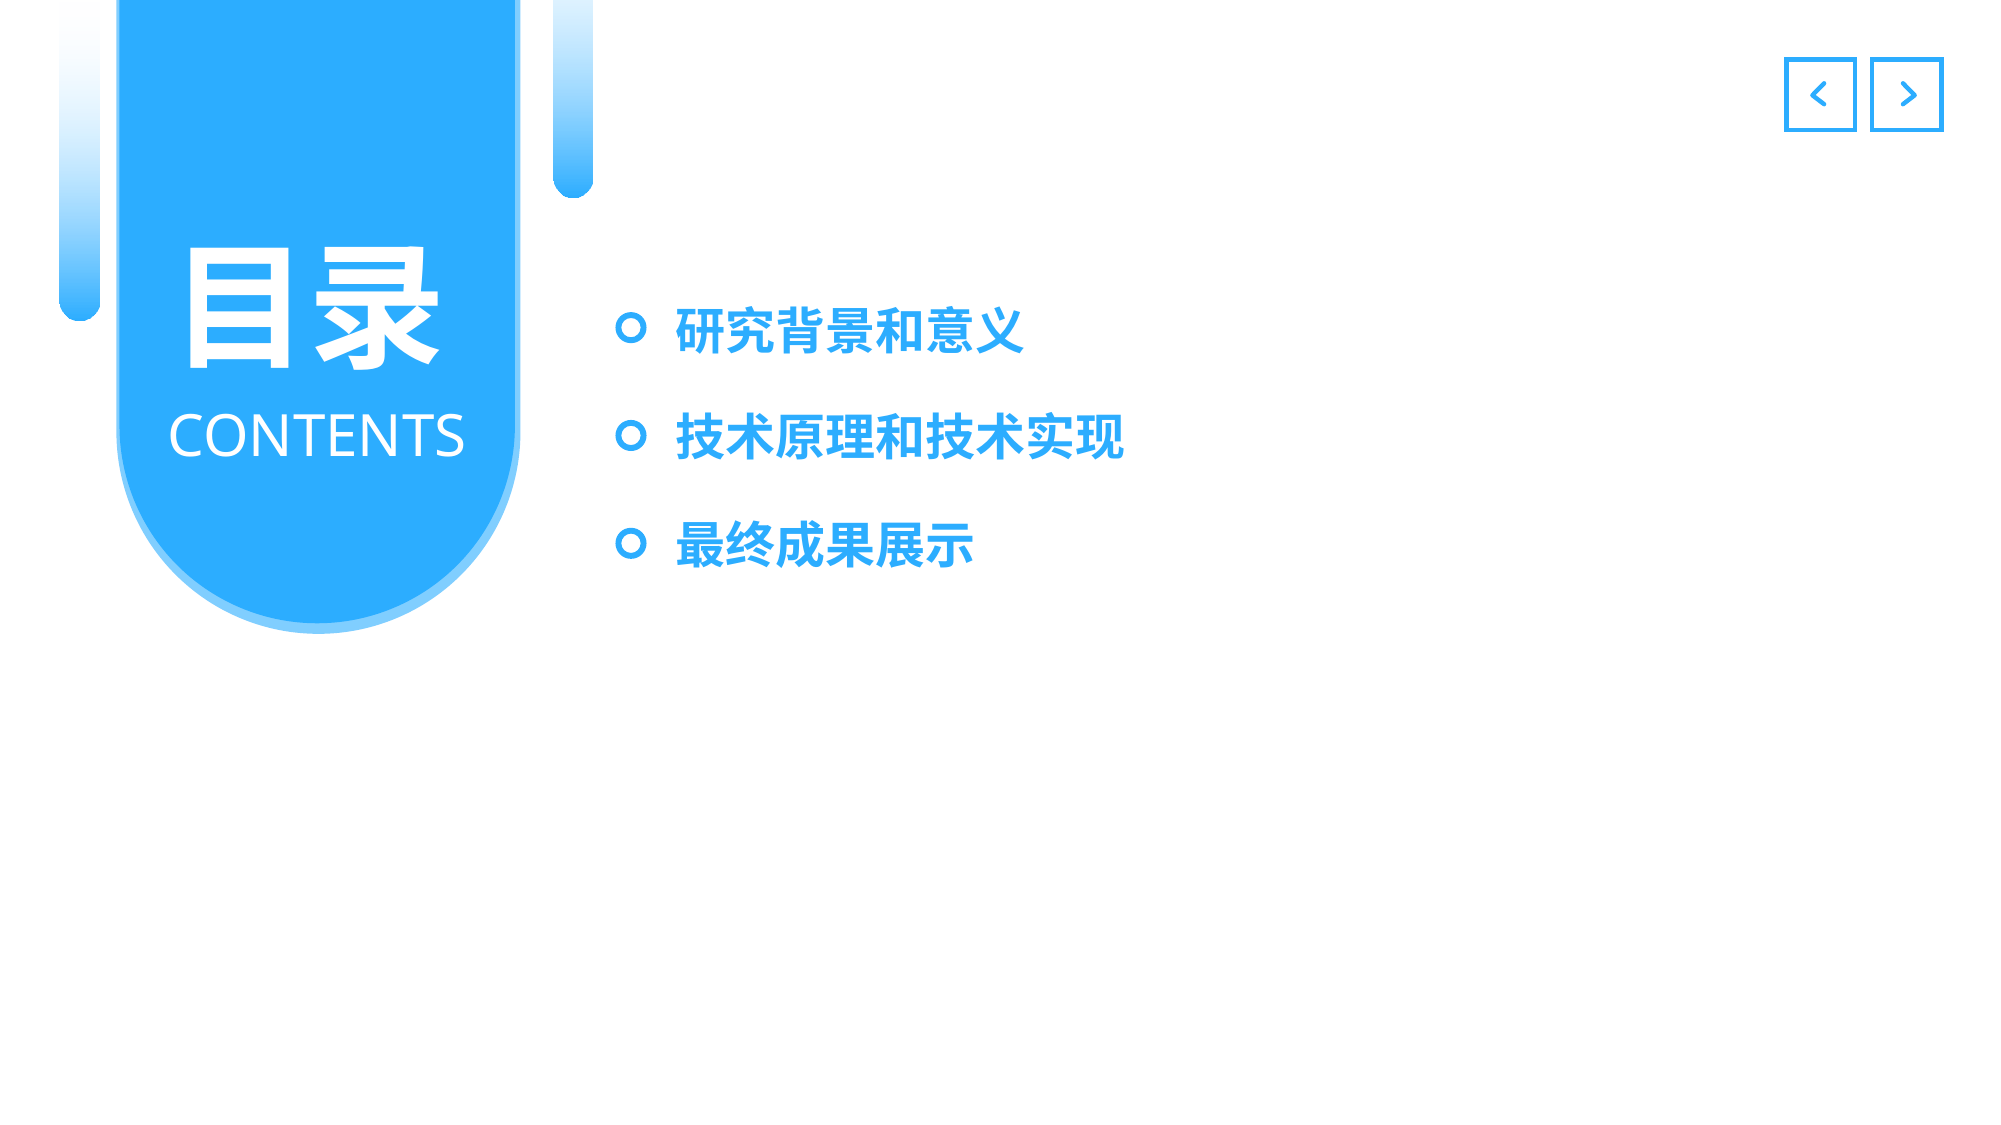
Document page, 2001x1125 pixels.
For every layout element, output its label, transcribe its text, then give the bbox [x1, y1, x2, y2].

text_box [58, 0, 101, 322]
text_box CONTENTS [119, 371, 515, 503]
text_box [615, 499, 1787, 588]
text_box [615, 283, 1787, 372]
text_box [1786, 59, 1942, 131]
text_box [134, 503, 501, 625]
text_box [552, 0, 594, 199]
text_box 目录 [124, 231, 493, 395]
text_box [118, 0, 516, 445]
text_box [128, 503, 509, 635]
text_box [615, 391, 1787, 480]
text_box [515, 0, 522, 483]
text_box [115, 0, 119, 471]
